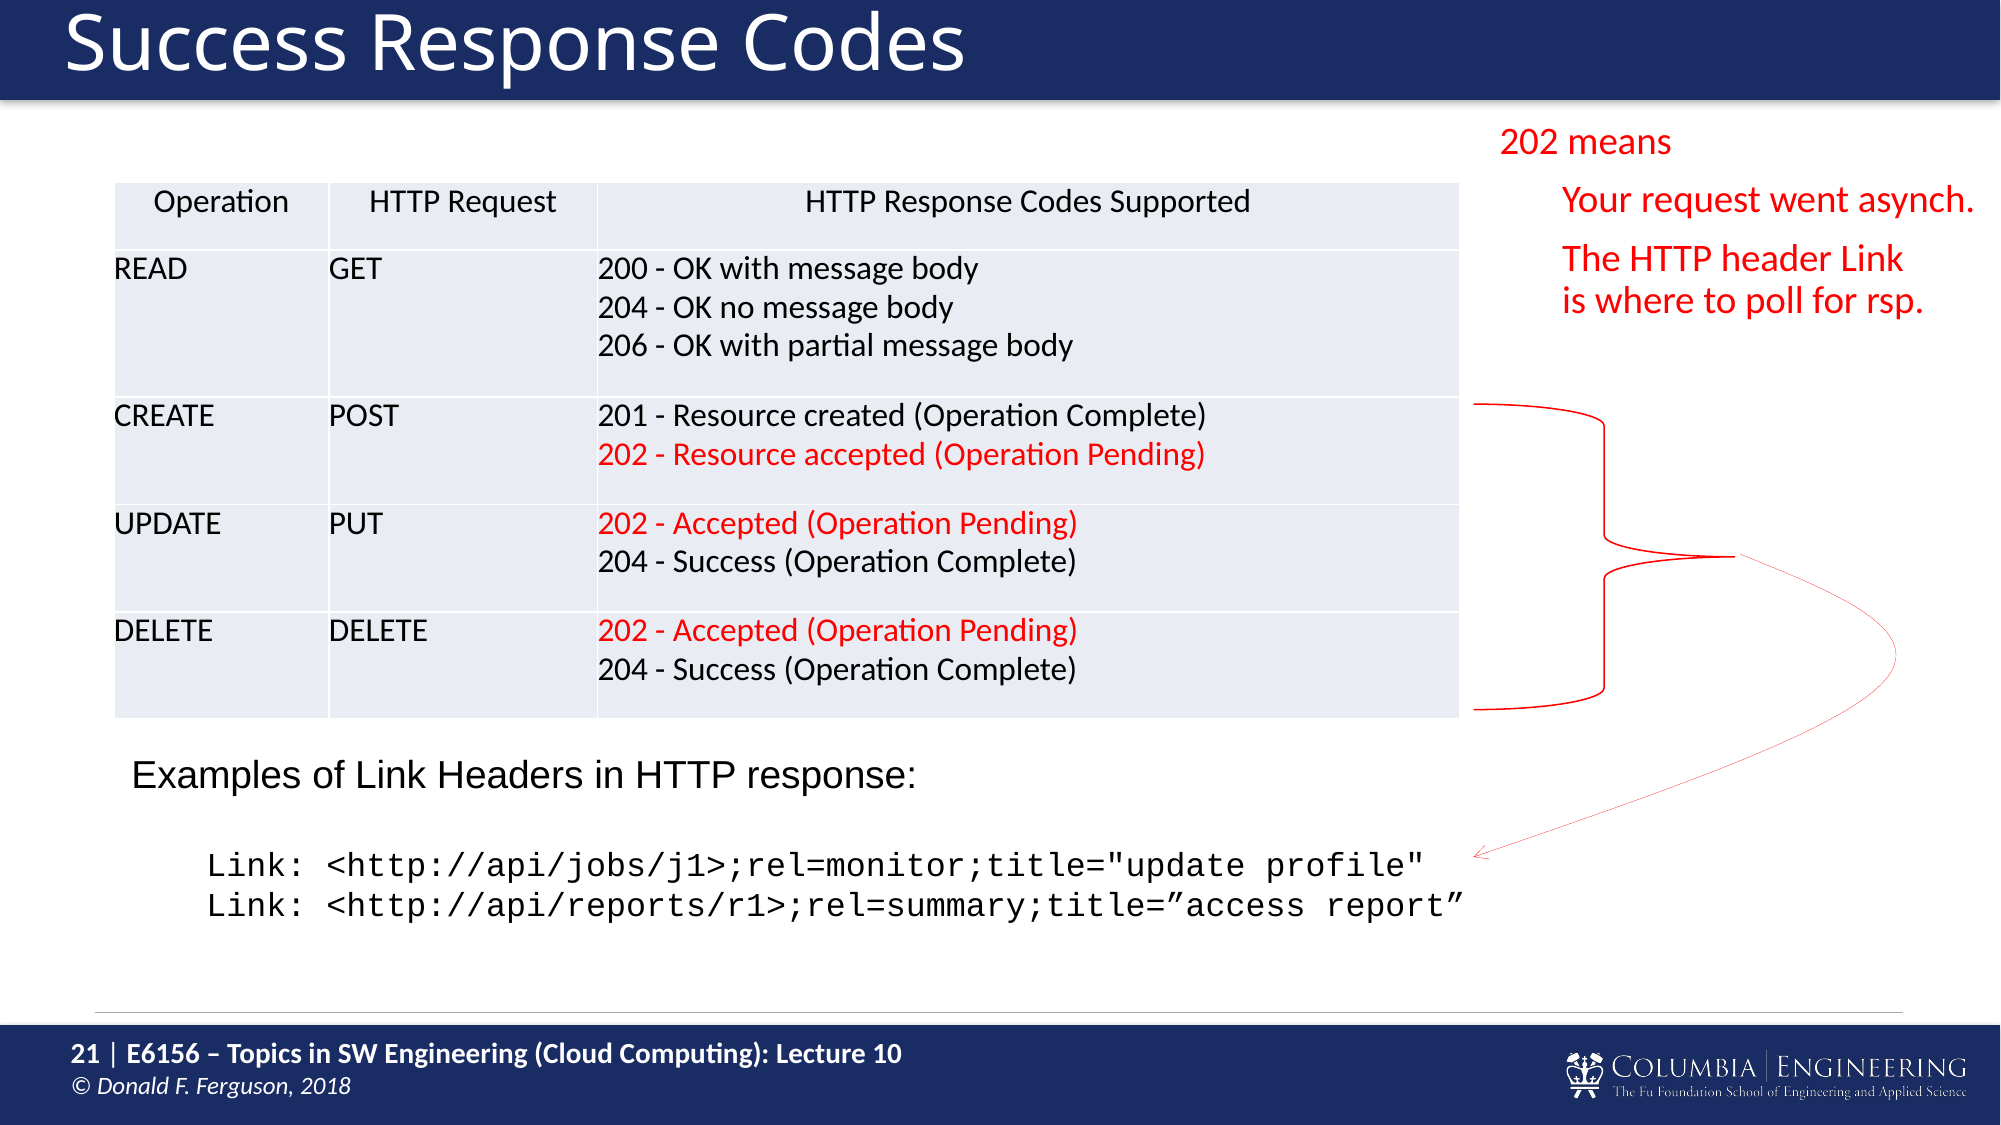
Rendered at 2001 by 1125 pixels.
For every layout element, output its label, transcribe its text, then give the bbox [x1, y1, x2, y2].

table_cell CREATE [115, 398, 328, 504]
table_cell 200 - OK with message body 204 - OK no message body 206 - OK with partial message body [598, 251, 1459, 396]
table_cell 202 - Accepted (Operation Pending) 204 - Success (Operation Complete) [598, 505, 1459, 611]
table_cell DELETE [115, 613, 328, 718]
table_header Operation [115, 183, 328, 249]
text_box 202 means Your request went asynch. The HTTP header Link is where to poll for rsp. [1484, 113, 1685, 314]
text_box [1473, 554, 1897, 860]
text_box Examples of Link Headers in HTTP response: Link: <http://api/jobs/j1>;rel=monitor;title="update profile" Link: <http://api/reports/r1>;rel=summary;title=”access report” [116, 742, 1600, 931]
table_cell POST [330, 398, 597, 504]
title Success Response Codes [50, 0, 1861, 81]
table_cell DELETE [330, 613, 597, 718]
table_cell UPDATE [115, 505, 328, 611]
table_cell 201 - Resource created (Operation Complete) 202 - Resource accepted (Operation Pending) [598, 398, 1459, 504]
table_cell 202 - Accepted (Operation Pending) 204 - Success (Operation Complete) [598, 613, 1459, 718]
table_cell PUT [330, 505, 597, 611]
table_header HTTP Response Codes Supported [598, 183, 1459, 249]
table_cell READ [115, 251, 328, 396]
table_header HTTP Request [330, 183, 597, 249]
table_cell GET [330, 251, 597, 396]
text_box [1473, 403, 1736, 711]
